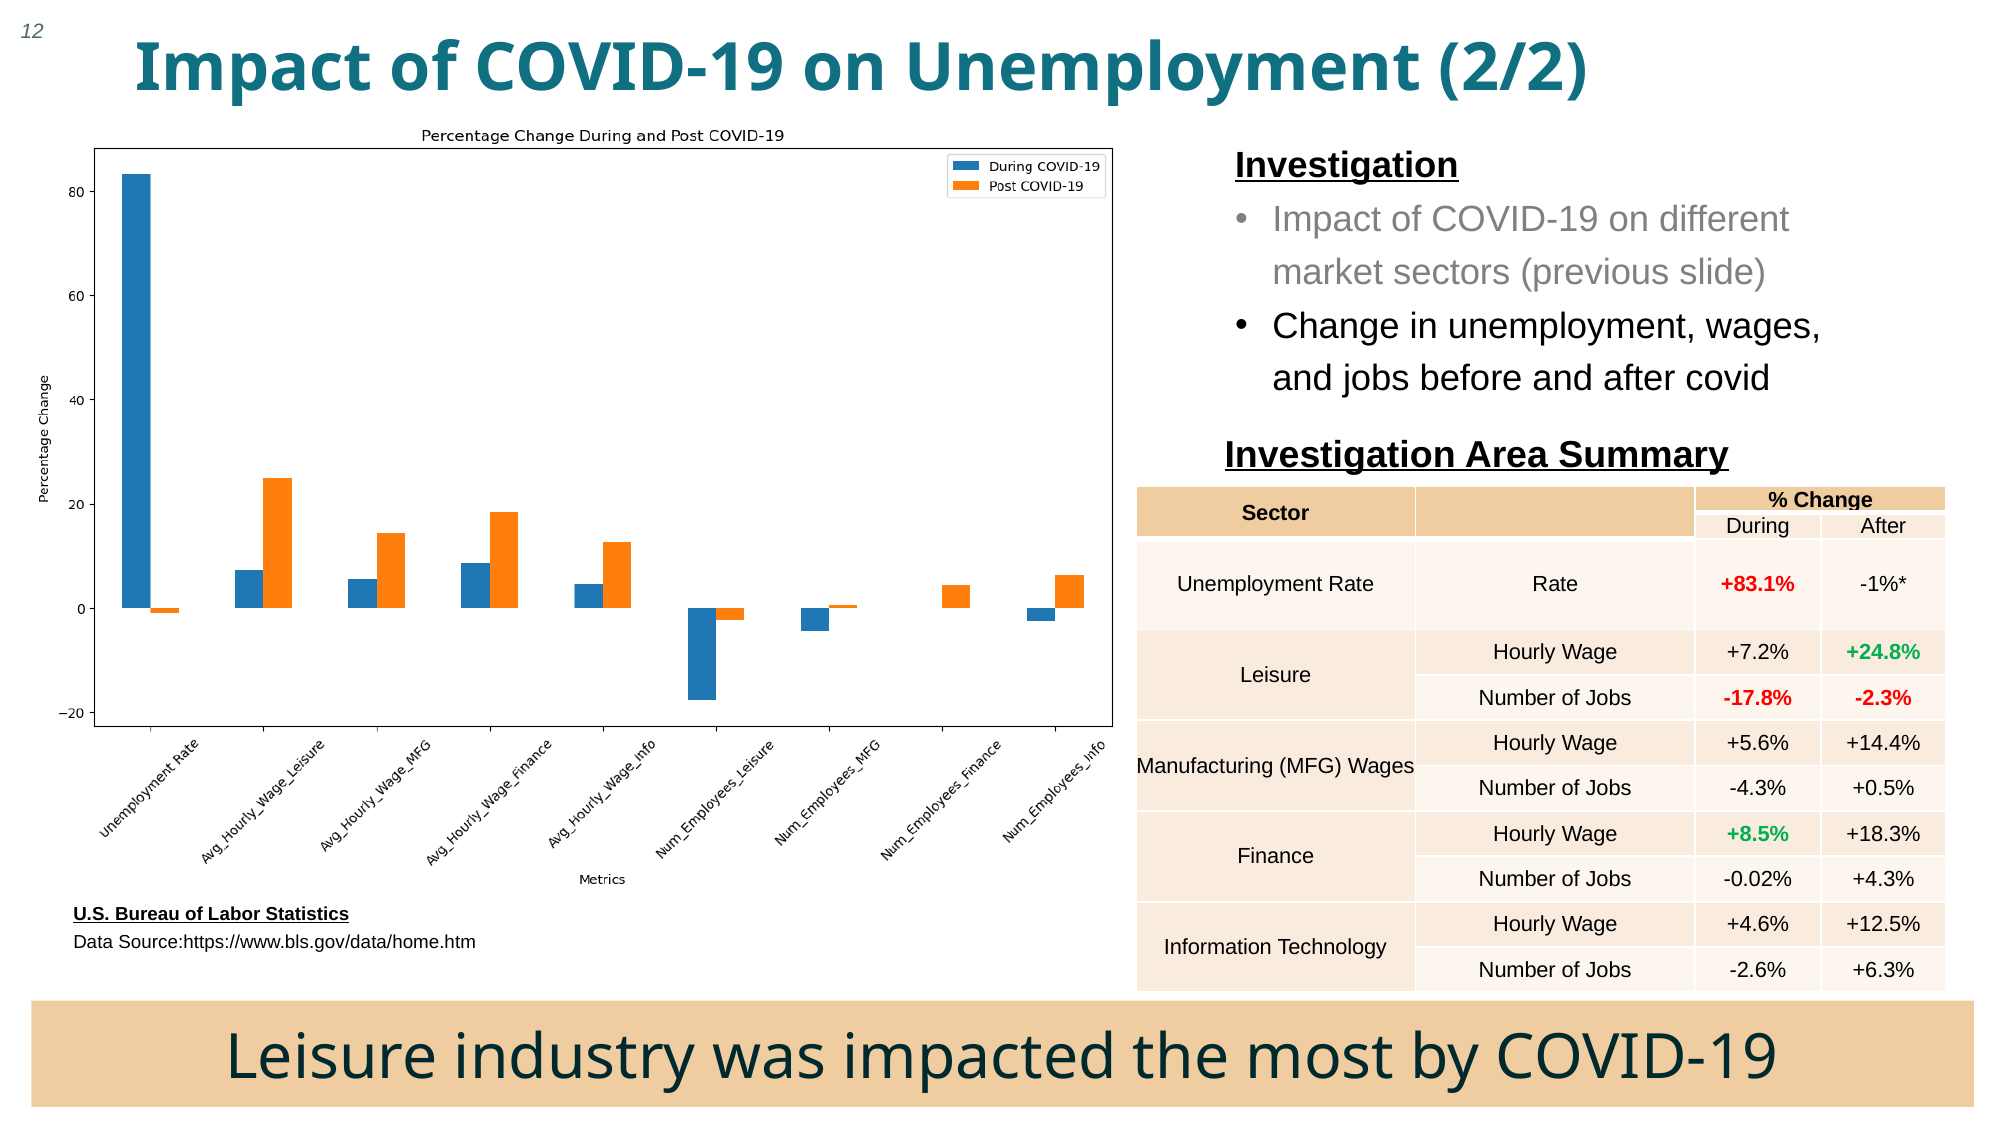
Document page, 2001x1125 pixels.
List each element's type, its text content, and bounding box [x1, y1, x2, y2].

table_cell After [1822, 515, 1945, 538]
table_cell +4.6% [1696, 903, 1820, 946]
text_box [58, 894, 586, 961]
slide_number 12 [0, 0, 59, 60]
table_header [1416, 487, 1694, 536]
table_cell -2.6% [1696, 948, 1820, 991]
table_cell Number of Jobs [1416, 766, 1694, 810]
table_cell Hourly Wage [1416, 630, 1694, 674]
table_cell +83.1% [1696, 540, 1820, 629]
title Impact of COVID-19 on Unemployment (2/2) [120, 22, 1846, 116]
table_cell +24.8% [1822, 630, 1945, 674]
table_cell +6.3% [1822, 948, 1945, 991]
table_cell +8.5% [1696, 812, 1820, 855]
text_box Investigation Impact of COVID-19 on different market sectors (previous slide) Change in unemployment, wages, and jobs before and after covid [1220, 125, 1905, 408]
table_cell +0.5% [1822, 766, 1945, 810]
table_cell +7.2% [1696, 630, 1820, 674]
table_cell Number of Jobs [1416, 676, 1694, 719]
table_cell Hourly Wage [1416, 903, 1694, 946]
text_box Investigation Area Summary [1209, 422, 1765, 483]
table_cell Finance [1137, 812, 1415, 901]
table_cell Hourly Wage [1416, 812, 1694, 855]
table_cell -2.3% [1822, 676, 1945, 719]
table_cell Unemployment Rate [1137, 542, 1415, 629]
table_cell -0.02% [1696, 857, 1820, 901]
table_cell -4.3% [1696, 766, 1820, 810]
table_cell Hourly Wage [1416, 721, 1694, 765]
table_cell +18.3% [1822, 812, 1945, 855]
table_cell Rate [1416, 542, 1694, 629]
table_cell During [1696, 515, 1820, 538]
table_cell Number of Jobs [1416, 857, 1694, 901]
table_cell Leisure [1137, 630, 1415, 719]
table_cell +5.6% [1696, 721, 1820, 765]
table_cell +4.3% [1822, 857, 1945, 901]
table_header Sector [1137, 487, 1415, 536]
table_cell Manufacturing (MFG) Wages [1137, 721, 1415, 810]
picture [29, 120, 1120, 895]
table_header % Change [1696, 487, 1945, 510]
table_cell Number of Jobs [1416, 948, 1694, 991]
table_cell +14.4% [1822, 721, 1945, 765]
table_cell -17.8% [1696, 676, 1820, 719]
table_cell Information Technology [1137, 903, 1415, 991]
text_box Leisure industry was impacted the most by COVID-19 [31, 1000, 1974, 1107]
table_cell -1%* [1822, 540, 1945, 629]
table_cell +12.5% [1822, 903, 1945, 946]
